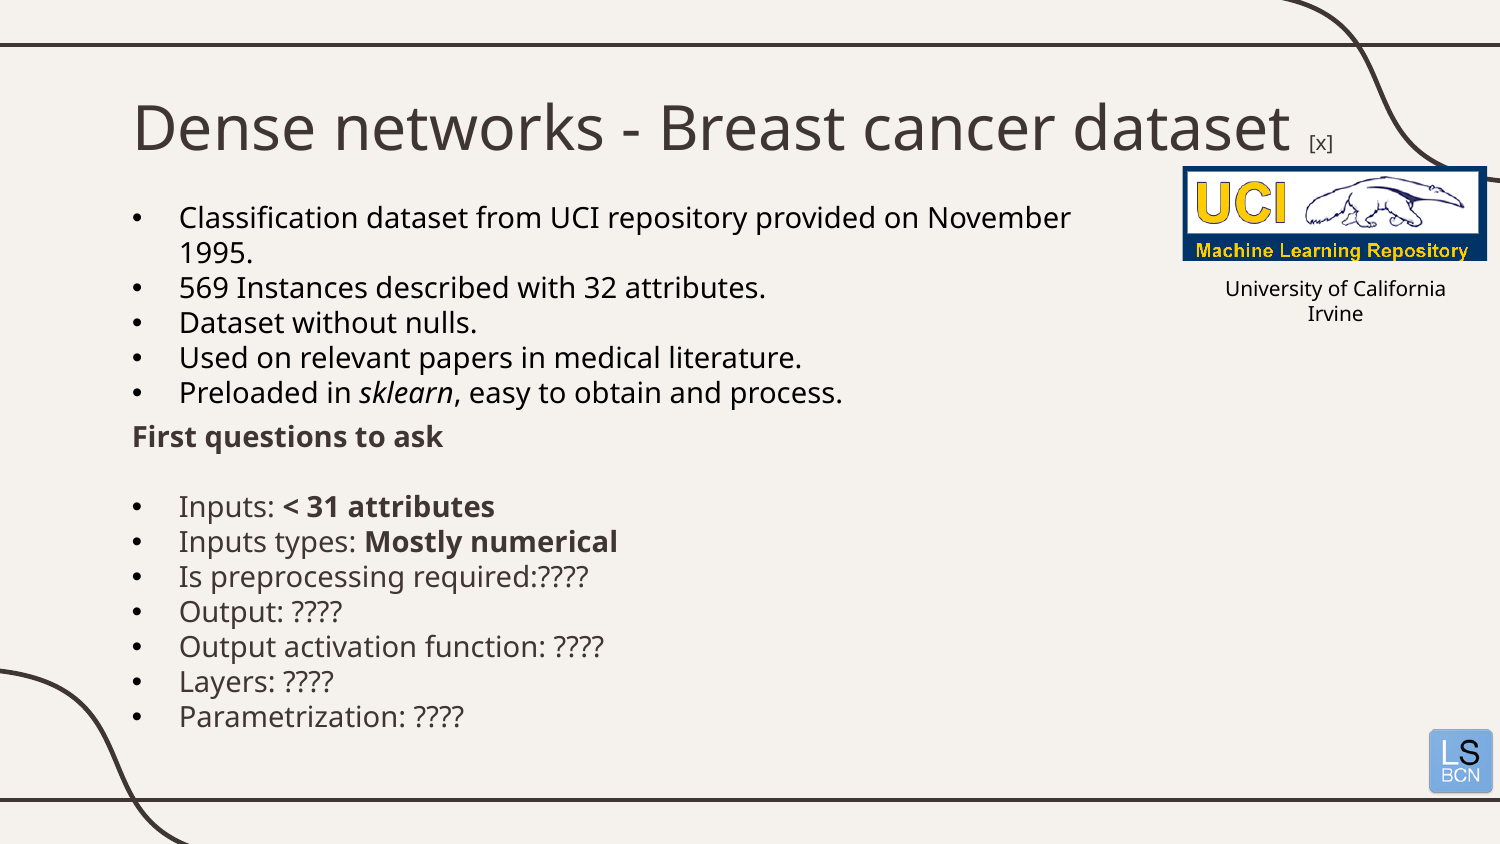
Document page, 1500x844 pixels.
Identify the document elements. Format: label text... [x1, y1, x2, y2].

title Dense networks - Breast cancer dataset [x] [116, 72, 1383, 167]
picture [1182, 166, 1488, 262]
picture [1421, 721, 1500, 801]
text_box First questions to ask Inputs: < 31 attributes Inputs types: Mostly numerical Is preprocessing required:???? Output: ???? Output activation function: ???? Layers: ???? Parametrization: ???? [116, 403, 1325, 844]
text_box University of California Irvine [1182, 268, 1489, 306]
text_box Classification dataset from UCI repository provided on November 1995. 569 Instances described with 32 attributes. Dataset without nulls. Used on relevant papers in medical literature. Preloaded in sklearn, easy to obtain and process. [116, 184, 1145, 444]
